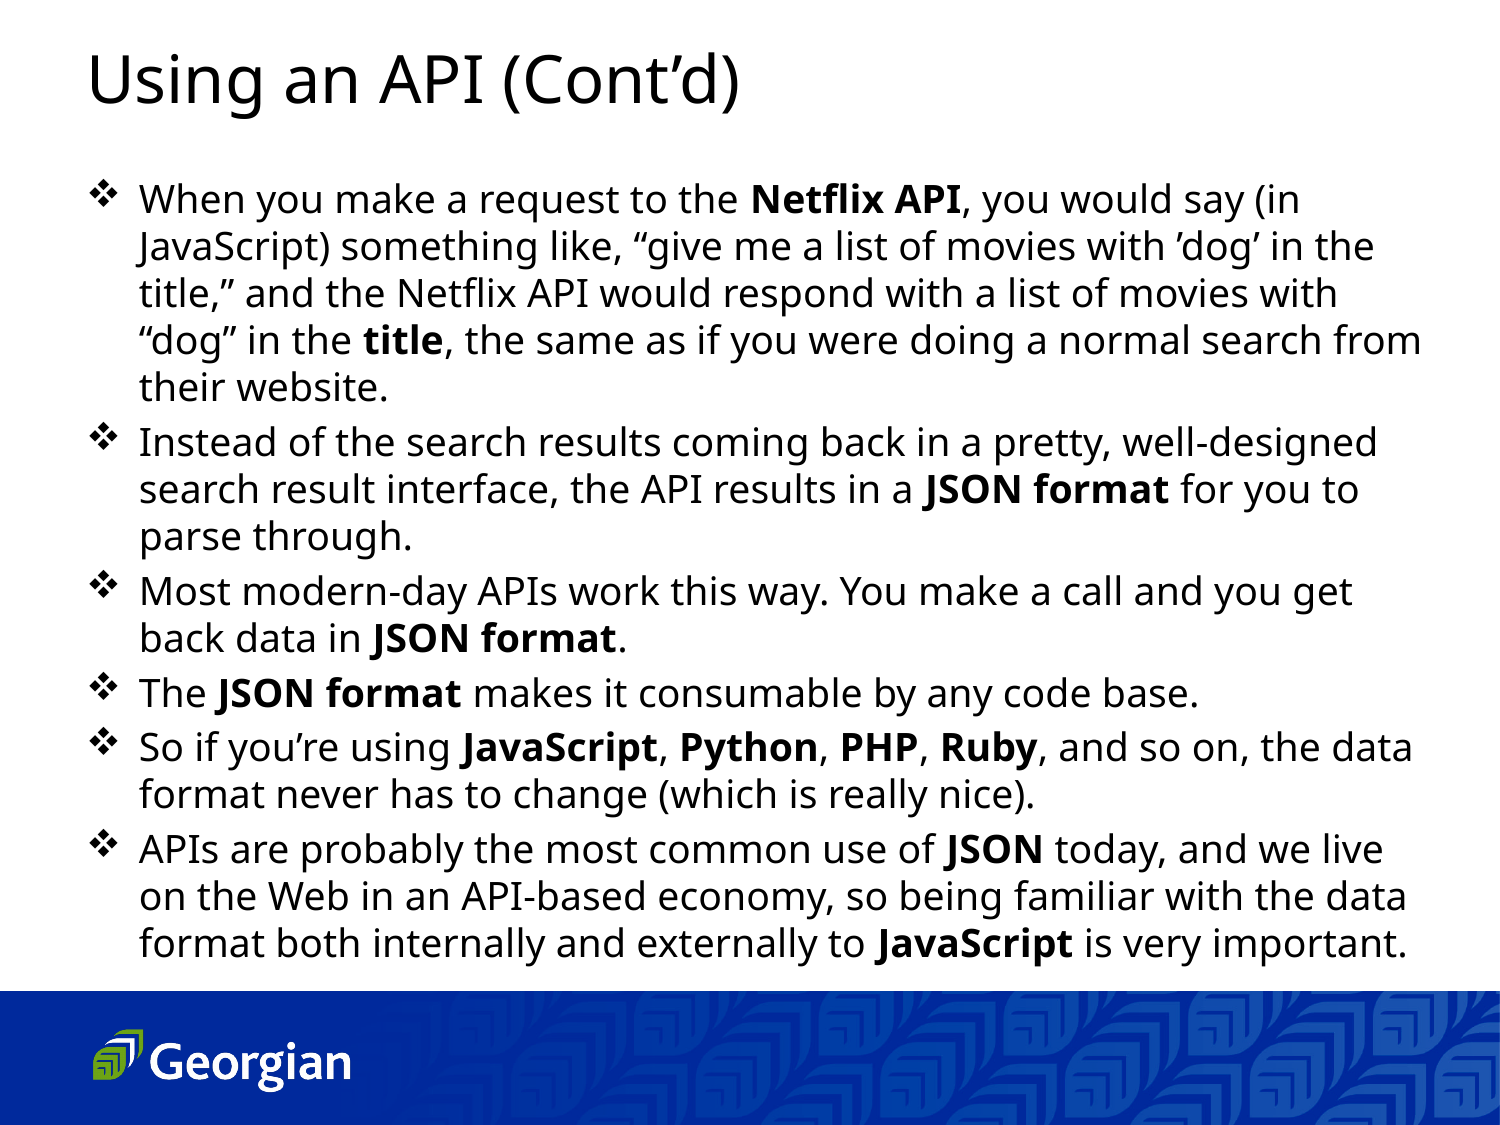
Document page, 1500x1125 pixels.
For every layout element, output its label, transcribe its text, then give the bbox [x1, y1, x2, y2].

picture [0, 991, 1500, 1125]
list When you make a request to the Netflix API, you would say (in JavaScript) something like, “give me a list of movies with ’dog’ in the title,” and the Netflix API would respond with a list of movies with “dog” in the title, the same as if you were doing a normal search from their website. Instead of the search results coming back in a pretty, well-designed search result interface, the API results in a JSON format for you to parse through. Most modern-day APIs work this way. You make a call and you get back data in JSON format. The JSON format makes it consumable by any code base. So if you’re using JavaScript, Python, PHP, Ruby, and so on, the data format never has to change (which is really nice). APIs are probably the most common use of JSON today, and we live on the Web in an API-based economy, so being familiar with the data format both internally and externally to JavaScript is very important. [71, 166, 1457, 984]
list Using an API (Cont’d) [71, 22, 1457, 146]
